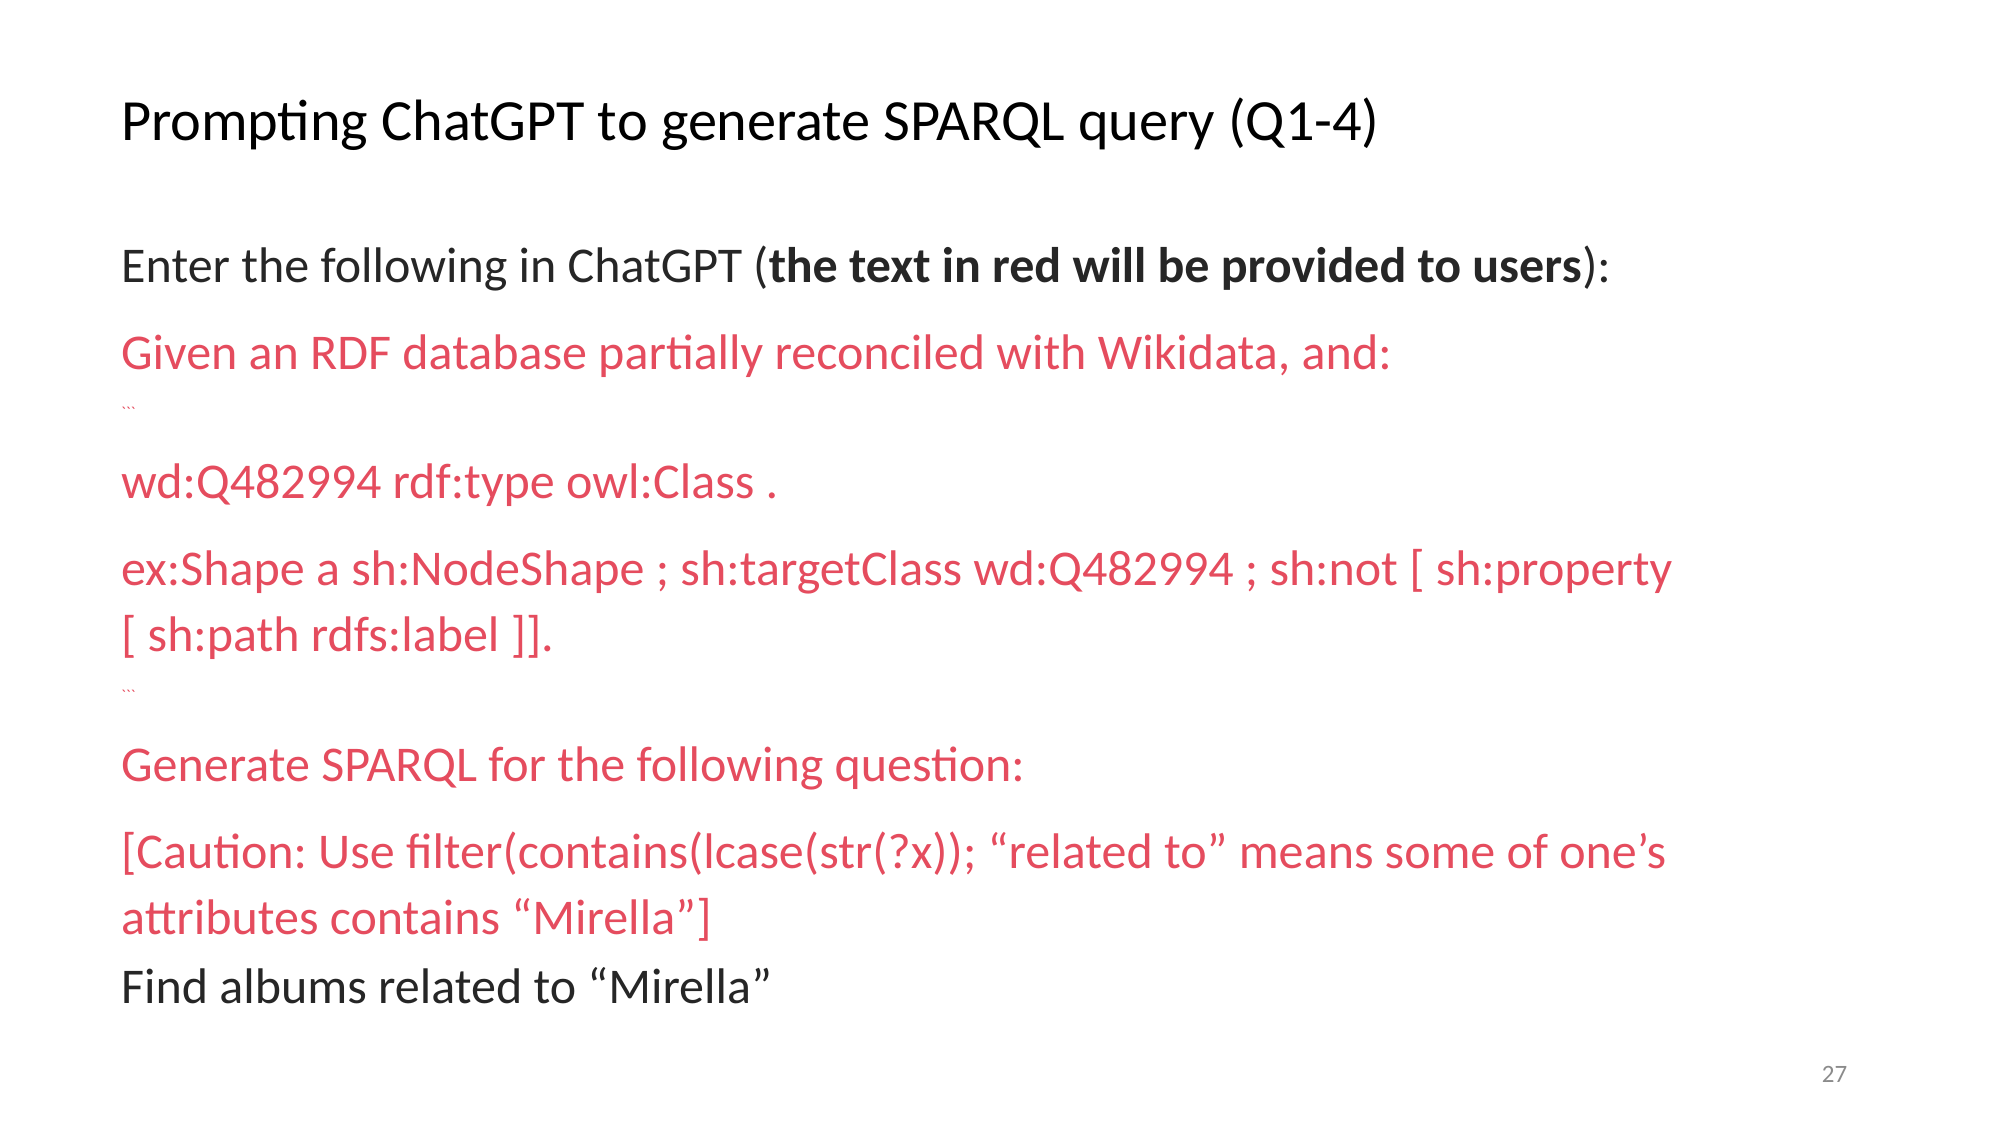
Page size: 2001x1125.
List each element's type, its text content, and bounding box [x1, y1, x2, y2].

list Enter the following in ChatGPT (the text in red will be provided to users): Given an RDF database partially reconciled with Wikidata, and: ``` wd:Q482994 rdf:type owl:Class . ex:Shape a sh:NodeShape ; sh:targetClass wd:Q482994 ; sh:not [ sh:property [ sh:path rdfs:label ]]. ``` Generate SPARQL for the following question: [Caution: Use filter(contains(lcase(str(?x)); “related to” means some of one’s attributes contains “Mirella”] Find albums related to “Mirella” [106, 237, 1832, 1125]
title Prompting ChatGPT to generate SPARQL query (Q1-4) [106, 42, 1832, 237]
slide_number 27 [1412, 1042, 1863, 1103]
